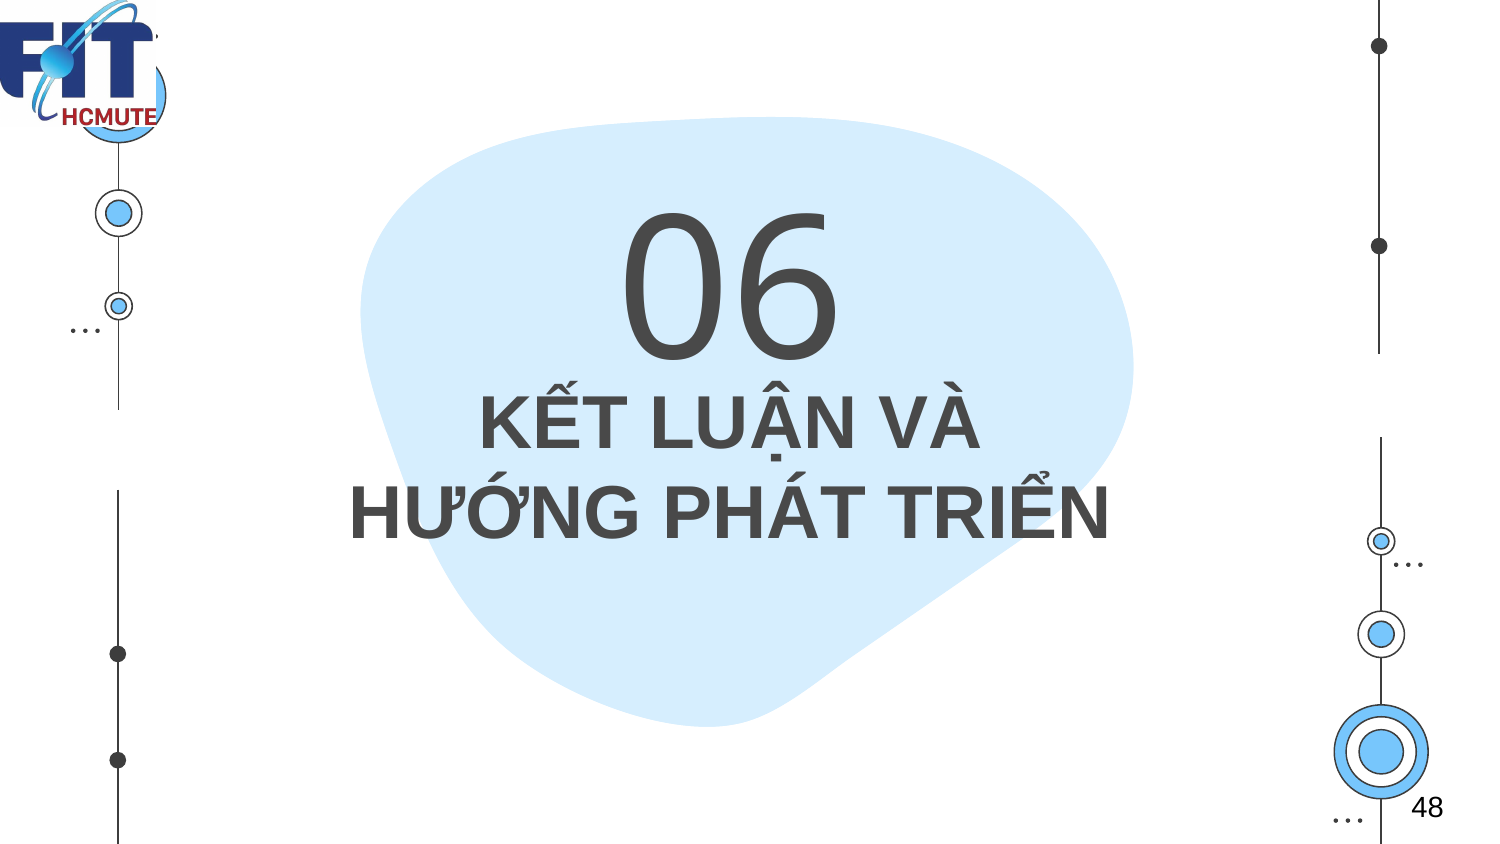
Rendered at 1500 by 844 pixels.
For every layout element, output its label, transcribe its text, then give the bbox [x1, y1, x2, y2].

title 06 [487, 190, 975, 366]
title KẾT LUẬN VÀ HƯỚNG PHÁT TRIỂN [329, 397, 1133, 530]
text_box 48 [1396, 781, 1500, 831]
picture [0, 0, 156, 128]
